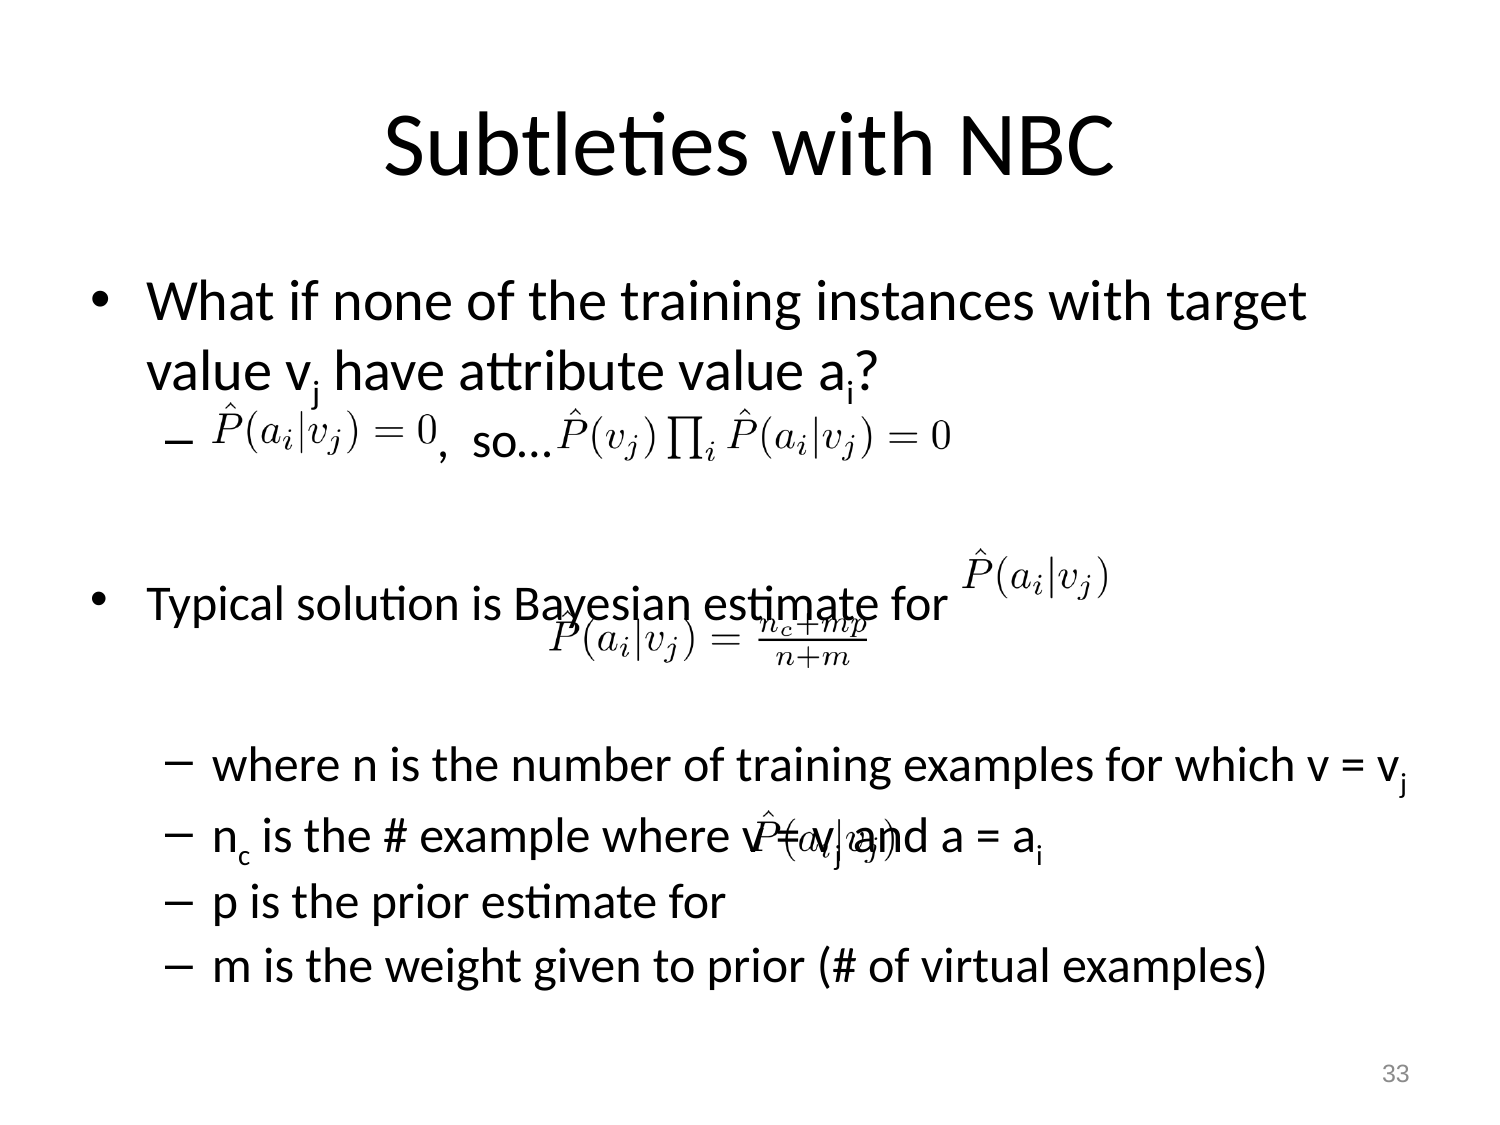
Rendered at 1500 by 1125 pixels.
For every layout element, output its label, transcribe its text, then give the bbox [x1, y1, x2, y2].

title Subtleties with NBC [75, 45, 1425, 233]
slide_number 33 [1074, 1042, 1425, 1103]
picture [557, 408, 951, 462]
picture [962, 548, 1107, 601]
picture [749, 810, 895, 863]
list What if none of the training instances with target value vj have attribute value ai? , so… Typical solution is Bayesian estimate for where n is the number of training examples for which v = vj nc is the # example where v = vj and a = ai p is the prior estimate for m is the weight given to prior (# of virtual examples) [75, 262, 1425, 1005]
picture [212, 402, 436, 455]
picture [549, 610, 868, 669]
